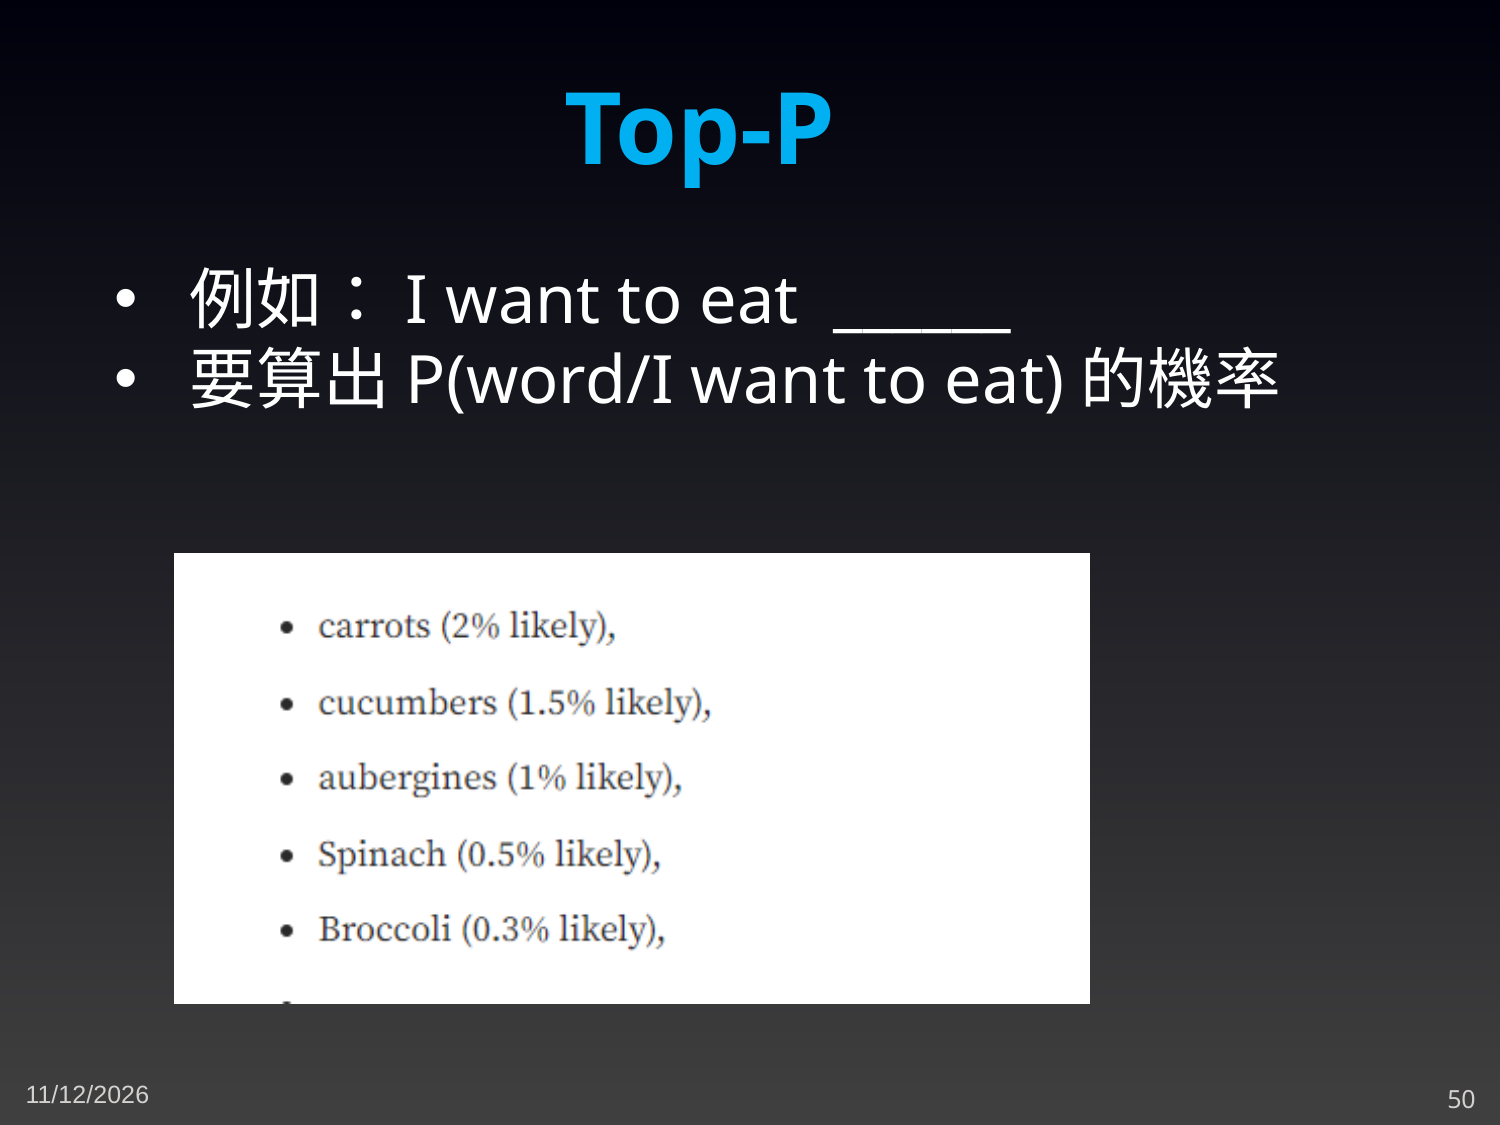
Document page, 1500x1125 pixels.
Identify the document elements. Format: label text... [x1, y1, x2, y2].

text_box 例如：I want to eat ______ 要算出P(word/I want to eat)的機率 [99, 249, 1450, 425]
text_box Top-P [549, 37, 1250, 200]
slide_number 50 [1340, 1075, 1491, 1117]
picture [174, 553, 1090, 1005]
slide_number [10, 1075, 411, 1117]
